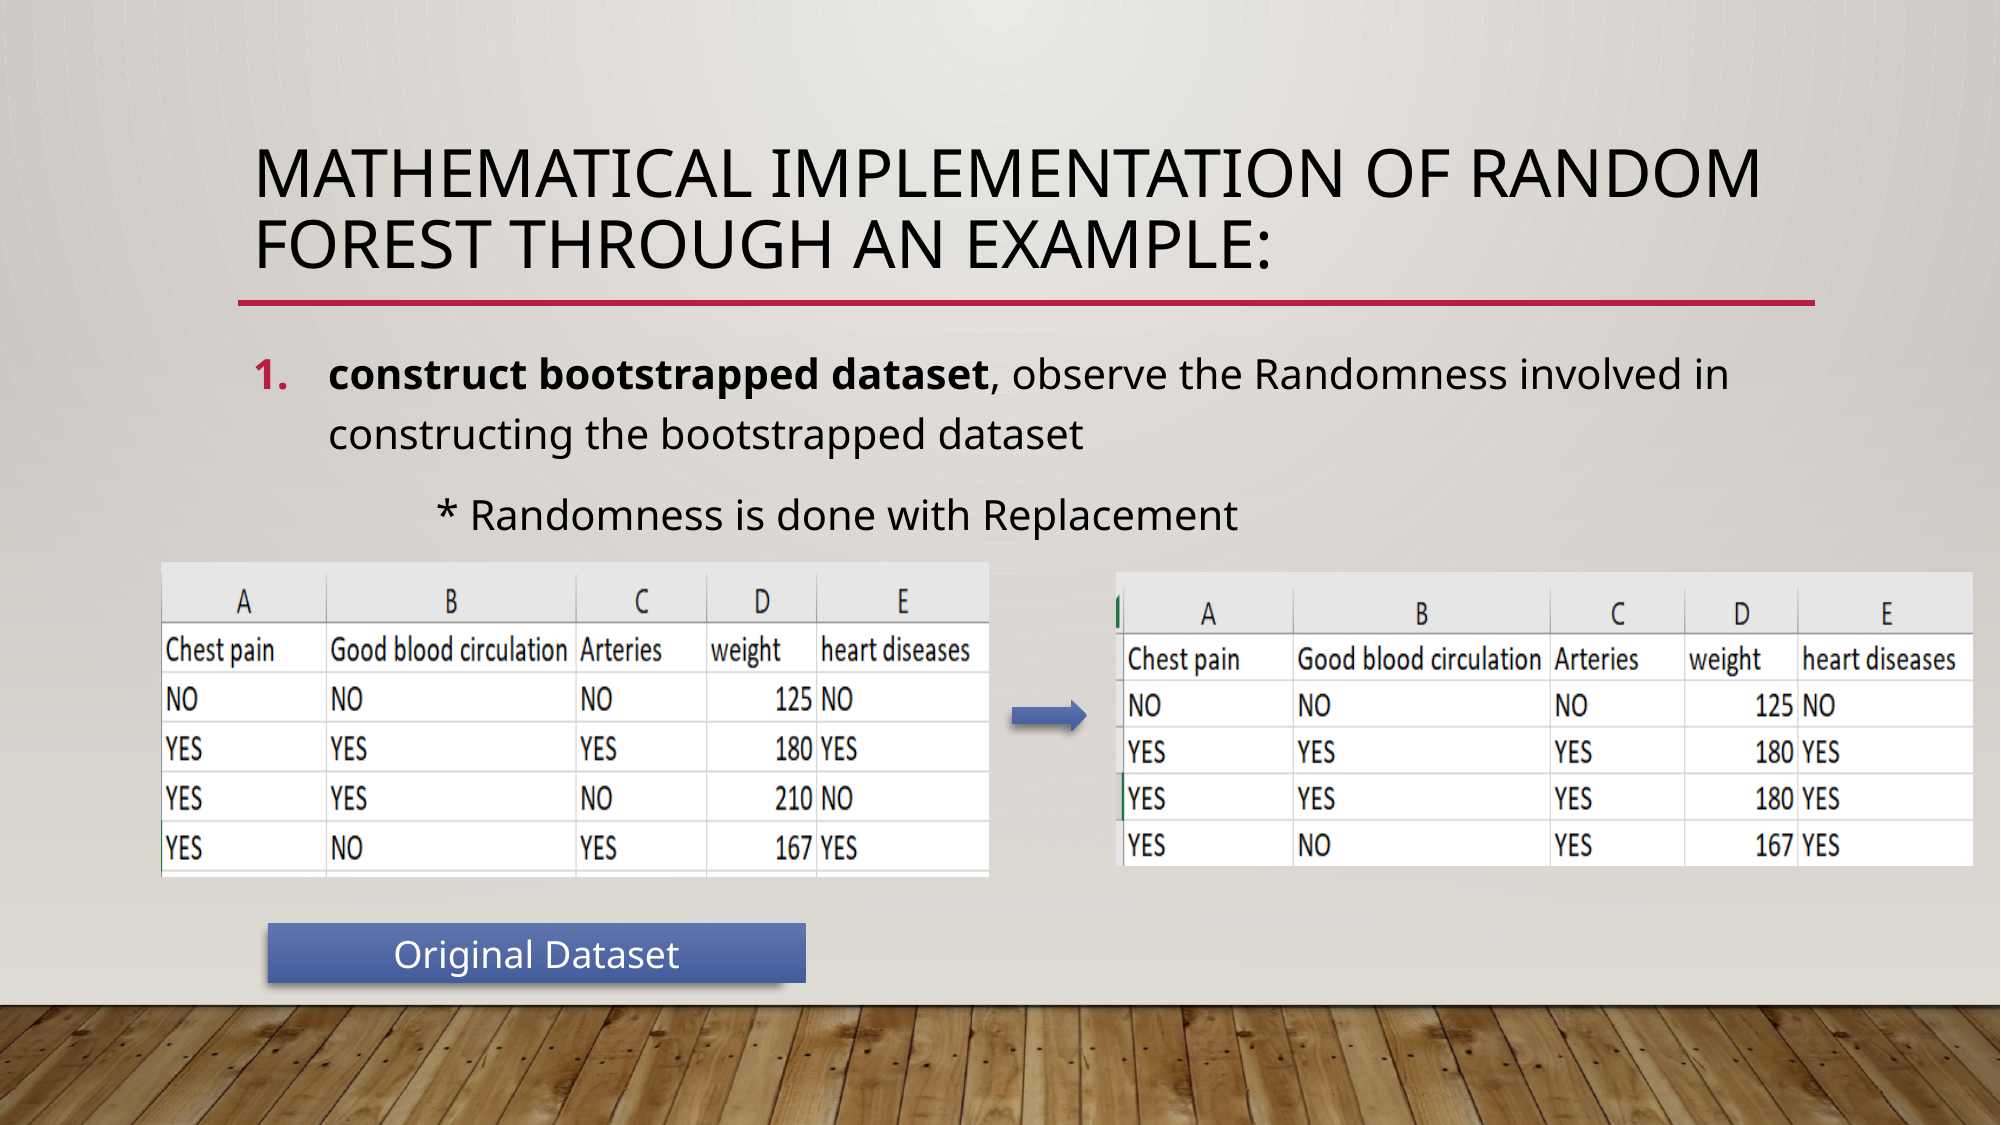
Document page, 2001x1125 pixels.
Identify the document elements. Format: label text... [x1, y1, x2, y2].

text_box Original Dataset [267, 923, 806, 983]
picture [0, 1005, 2000, 1125]
text_box [1011, 699, 1088, 732]
picture [1115, 572, 1974, 867]
picture [161, 562, 989, 877]
list construct bootstrapped dataset, observe the Randomness involved in constructing the bootstrapped dataset * Randomness is done with Replacement [238, 330, 1814, 897]
title Mathematical implementation of random forest THROUGH AN EXAMPLE: [238, 131, 1814, 305]
